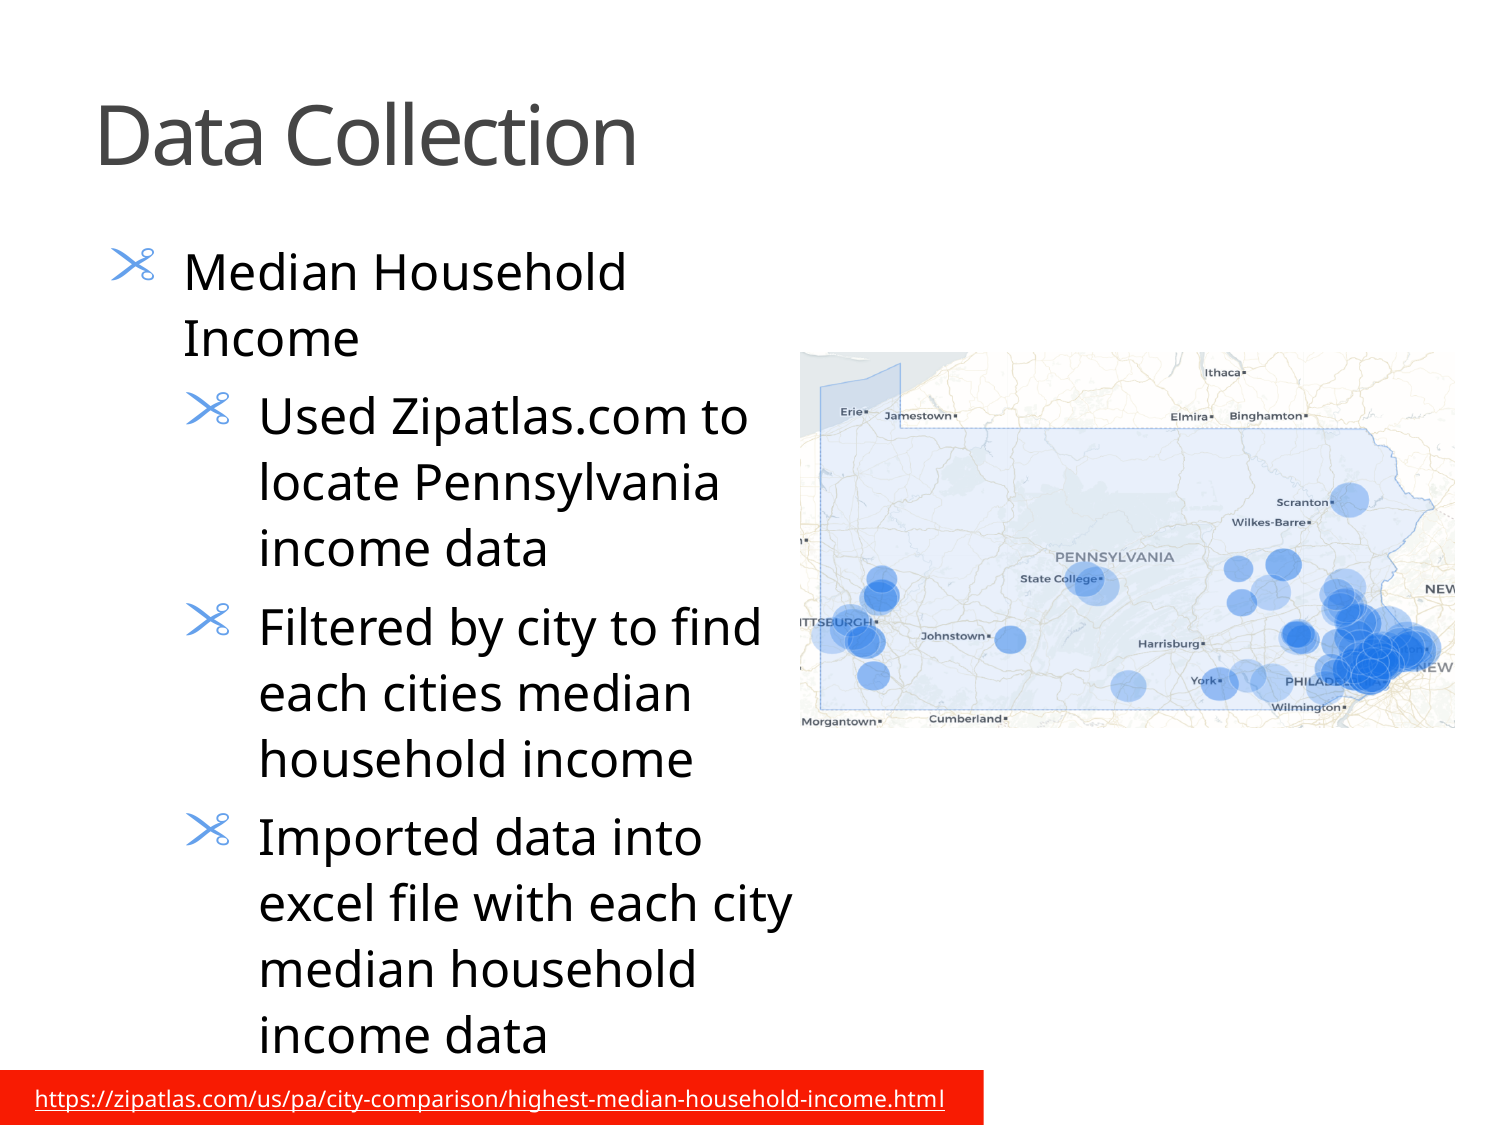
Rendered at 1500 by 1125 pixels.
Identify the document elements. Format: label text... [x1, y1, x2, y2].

text_box https://zipatlas.com/us/pa/city-comparison/highest-median-household-income.html [19, 1077, 963, 1124]
title Data Collection [56, 100, 1397, 180]
list Median Household Income Used Zipatlas.com to locate Pennsylvania income data Filtered by city to find each cities median household income Imported data into excel file with each city median household income data [56, 252, 827, 973]
list [0, 1070, 984, 1125]
picture [799, 349, 1459, 728]
